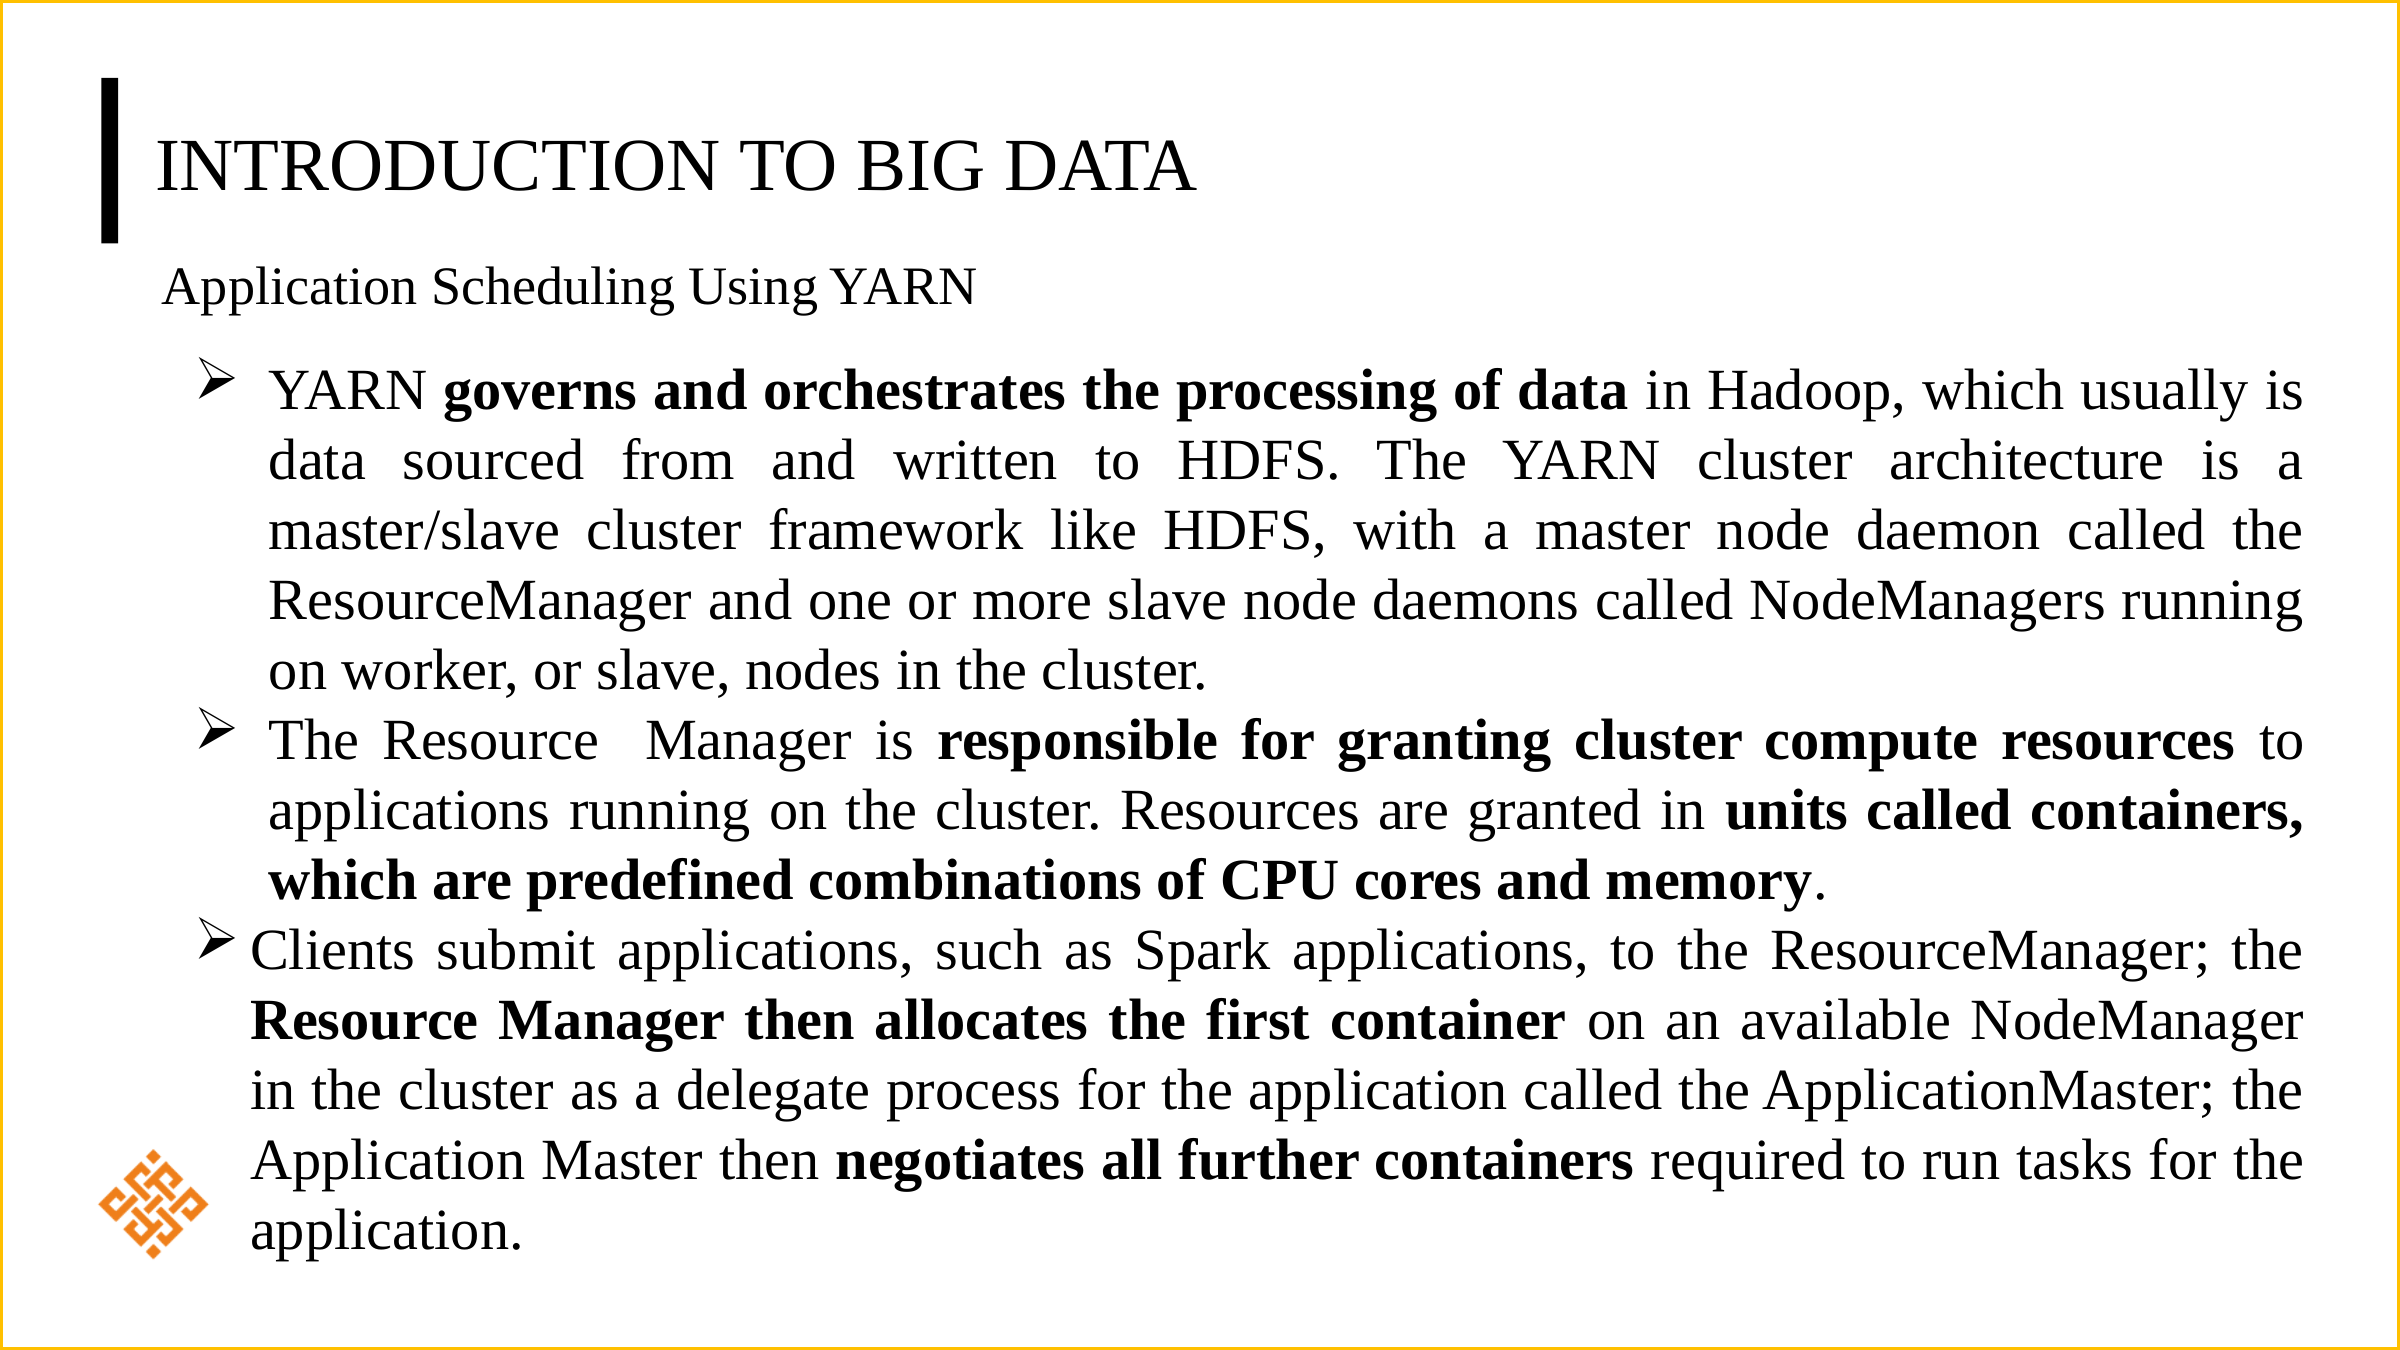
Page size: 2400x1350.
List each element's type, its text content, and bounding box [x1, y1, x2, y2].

text_box Application Scheduling Using YARN [146, 242, 1350, 323]
text_box YARN governs and orchestrates the processing of data in Hadoop, which usually is data sourced from and written to HDFS. The YARN cluster architecture is a master/slave cluster framework like HDFS, with a master node daemon called the ResourceManager and one or more slave node daemons called NodeManagers running on worker, or slave, nodes in the cluster. The Resource Manager is responsible for granting cluster compute resources to applications running on the cluster. Resources are granted in units called containers, which are predefined combinations of CPU cores and memory. Clients submit applications, such as Spark applications, to the ResourceManager; the Resource Manager then allocates the first container on an available NodeManager in the cluster as a delegate process for the application called the ApplicationMaster; the Application Master then negotiates all further containers required to run tasks for the application. [179, 343, 2320, 1269]
title Introduction to Big Data [136, 77, 1360, 243]
picture [75, 1058, 235, 1350]
